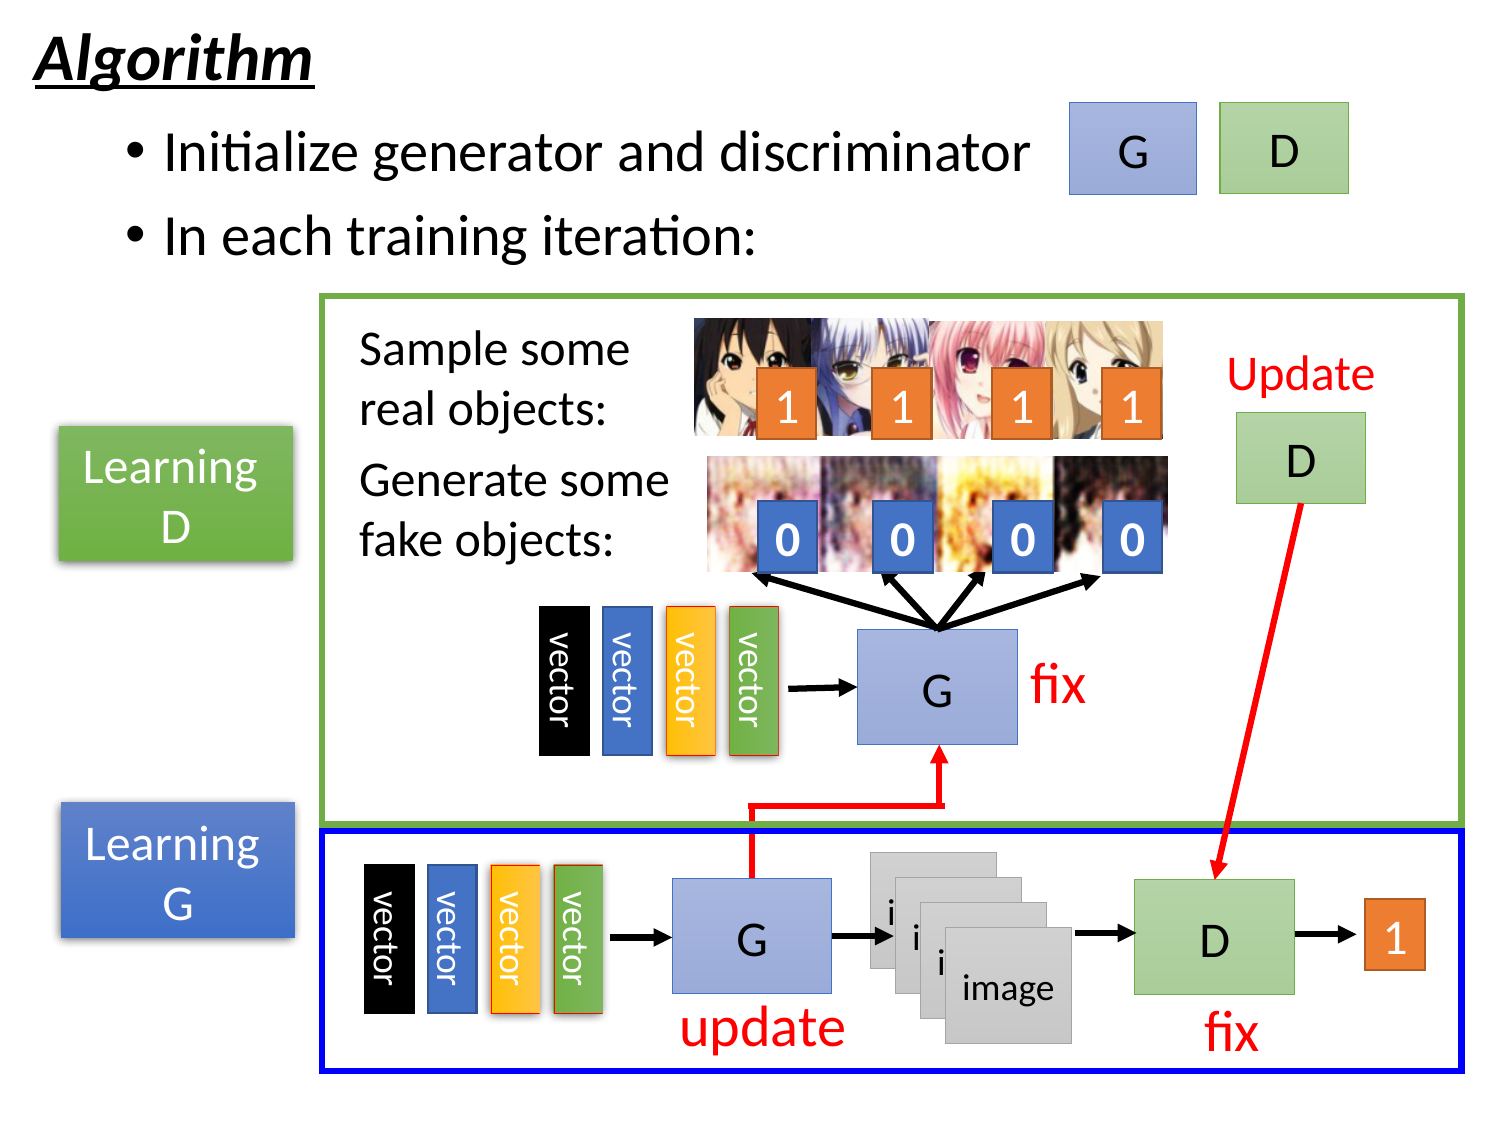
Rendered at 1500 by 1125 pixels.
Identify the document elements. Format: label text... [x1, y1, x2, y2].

text_box [321, 829, 1462, 1072]
text_box Learning G [61, 802, 295, 938]
text_box vector [427, 864, 478, 1014]
text_box vector [364, 864, 415, 1014]
text_box vector [553, 864, 603, 1014]
text_box vector [602, 606, 653, 756]
text_box Learning D [58, 426, 293, 561]
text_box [878, 572, 937, 630]
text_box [937, 572, 987, 576]
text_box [748, 744, 946, 879]
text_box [937, 576, 1101, 630]
text_box vector [539, 606, 590, 756]
text_box [321, 295, 1462, 826]
text_box vector [666, 606, 716, 756]
picture [707, 456, 1168, 572]
list Initialize generator and discriminator In each training iteration: [110, 113, 1405, 1110]
text_box vector [729, 606, 779, 756]
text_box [1214, 503, 1302, 880]
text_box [694, 318, 1163, 439]
text_box Algorithm [19, 6, 664, 102]
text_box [1069, 102, 1349, 195]
text_box vector [490, 864, 540, 1014]
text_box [751, 573, 878, 629]
text_box fix [934, 637, 1184, 723]
